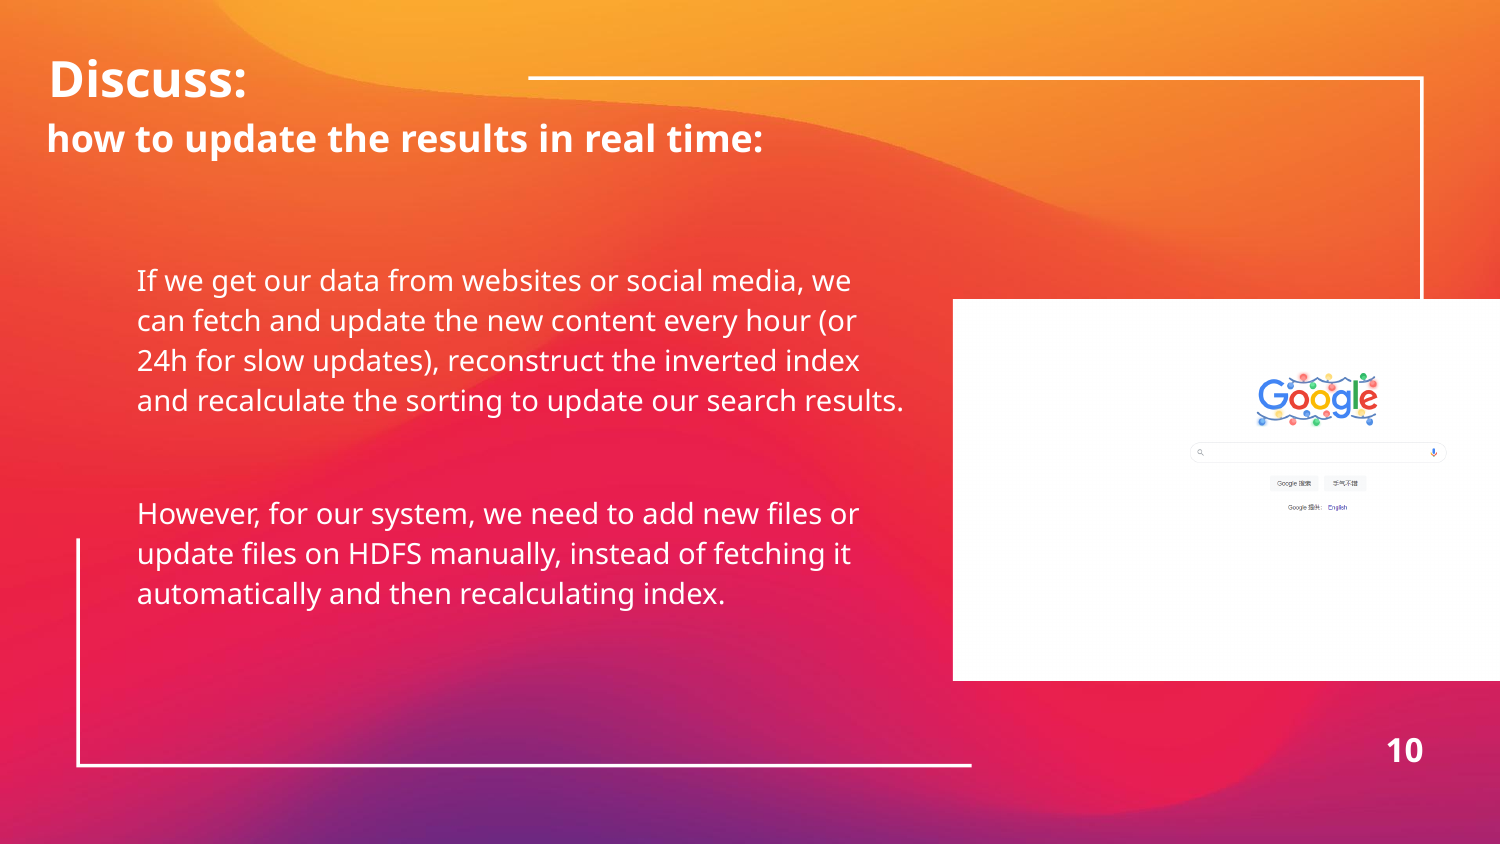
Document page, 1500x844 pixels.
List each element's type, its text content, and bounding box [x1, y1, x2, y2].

slide_number 10 [1347, 696, 1424, 775]
text_box However, for our system, we need to add new files or update files on HDFS manually, instead of fetching it automatically and then recalculating index. [124, 490, 908, 656]
title Discuss: [48, 48, 1243, 108]
picture [0, 0, 1500, 844]
text_box how to update the results in real time: [31, 108, 1424, 168]
text_box If we get our data from websites or social media, we can fetch and update the new content every hour (or 24h for slow updates), reconstruct the inverted index and recalculate the sorting to update our search results. [124, 257, 908, 423]
